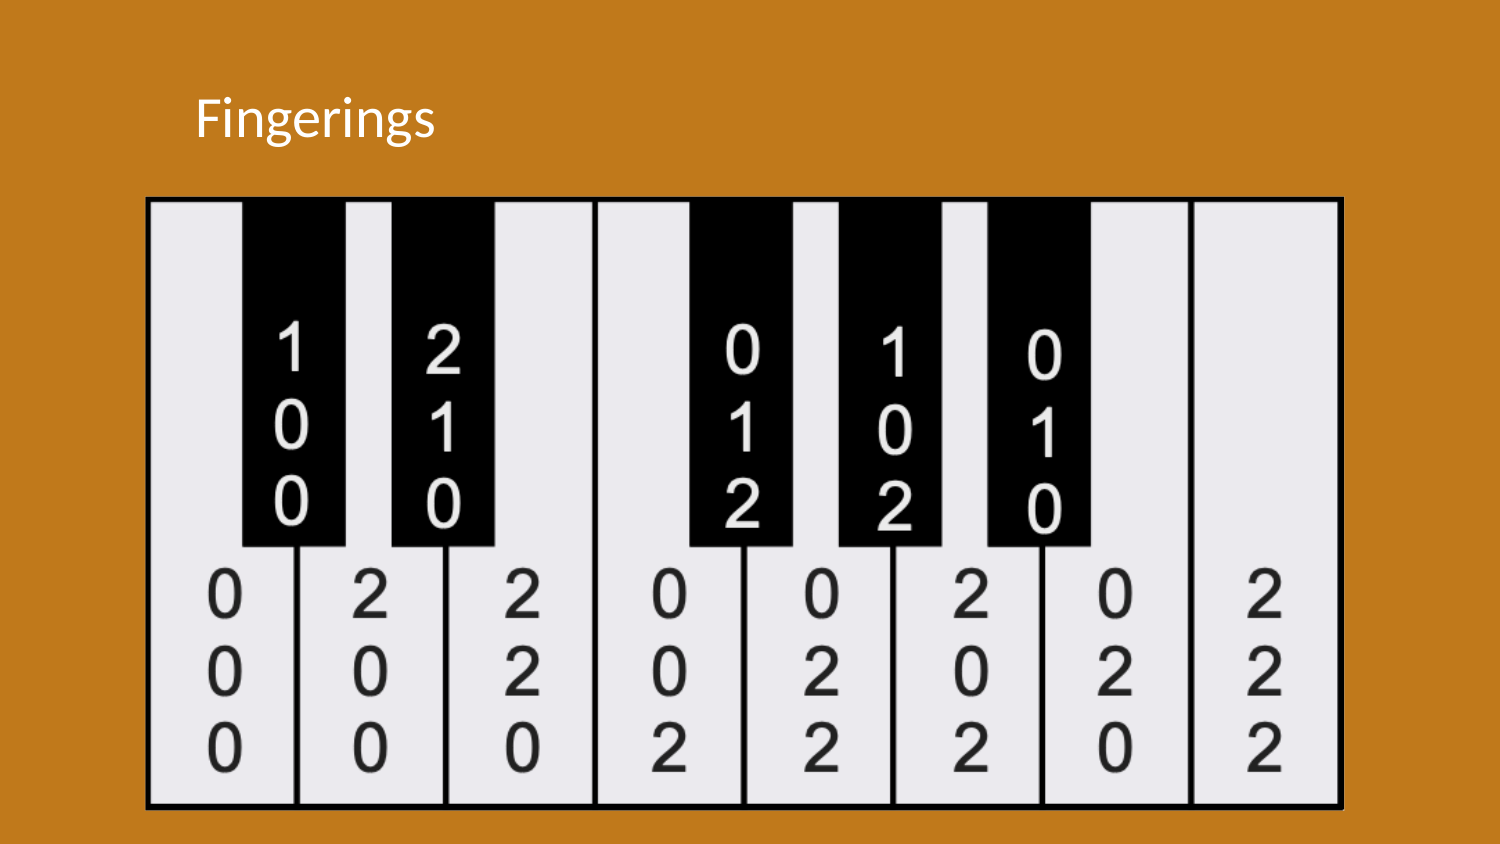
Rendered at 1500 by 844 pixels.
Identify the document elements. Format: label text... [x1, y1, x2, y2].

picture [134, 155, 1386, 844]
text_box Fingerings [180, 64, 830, 154]
